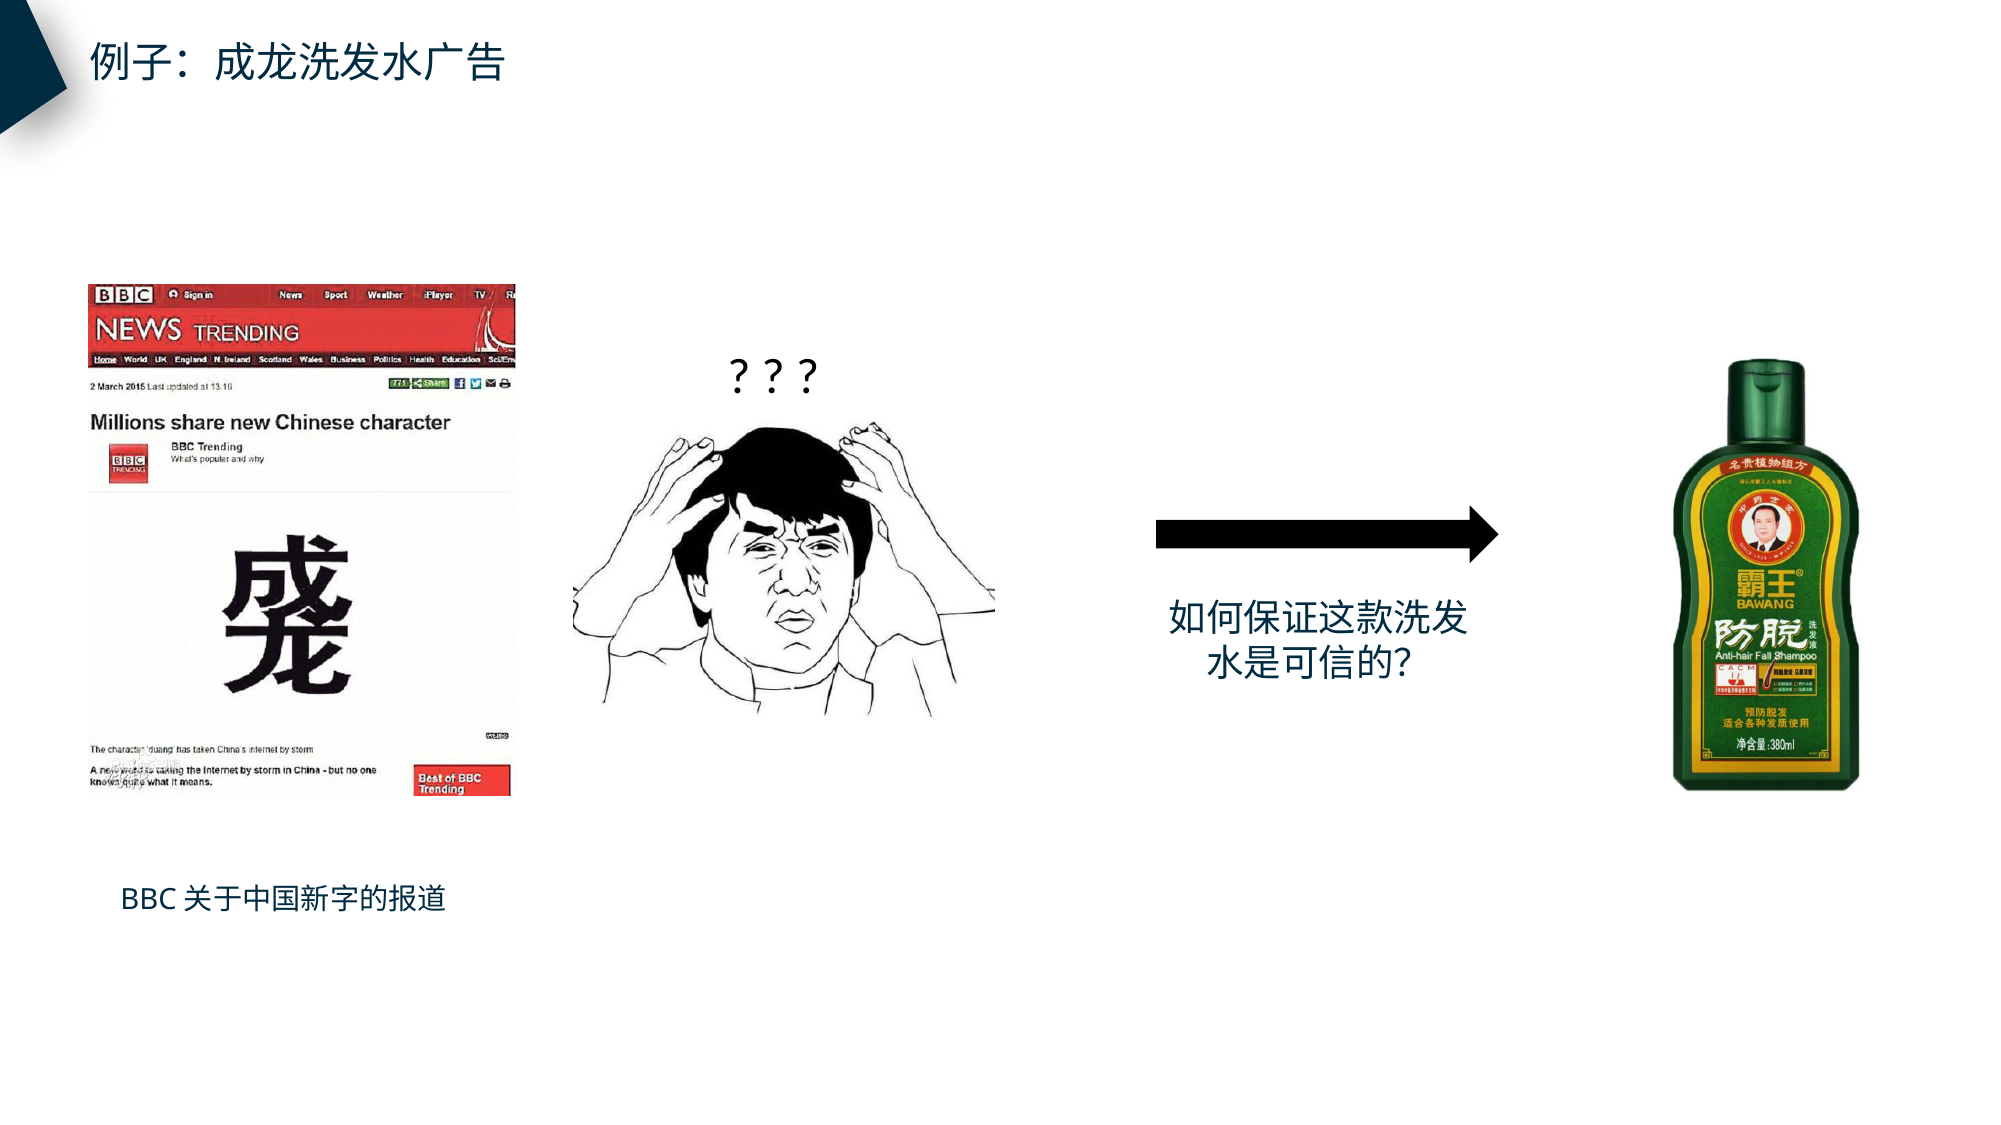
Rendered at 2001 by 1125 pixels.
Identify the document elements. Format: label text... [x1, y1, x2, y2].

text_box BBC关于中国新字的报道 [103, 872, 464, 923]
text_box ? ? ? [712, 336, 856, 400]
text_box [1156, 505, 1499, 564]
text_box 例子：成龙洗发水广告 [77, 28, 522, 94]
picture [1650, 355, 1881, 799]
picture [573, 400, 995, 717]
text_box 如何保证这款洗发水是可信的？ [1148, 586, 1490, 691]
text_box [0, 0, 68, 135]
picture [88, 284, 516, 796]
